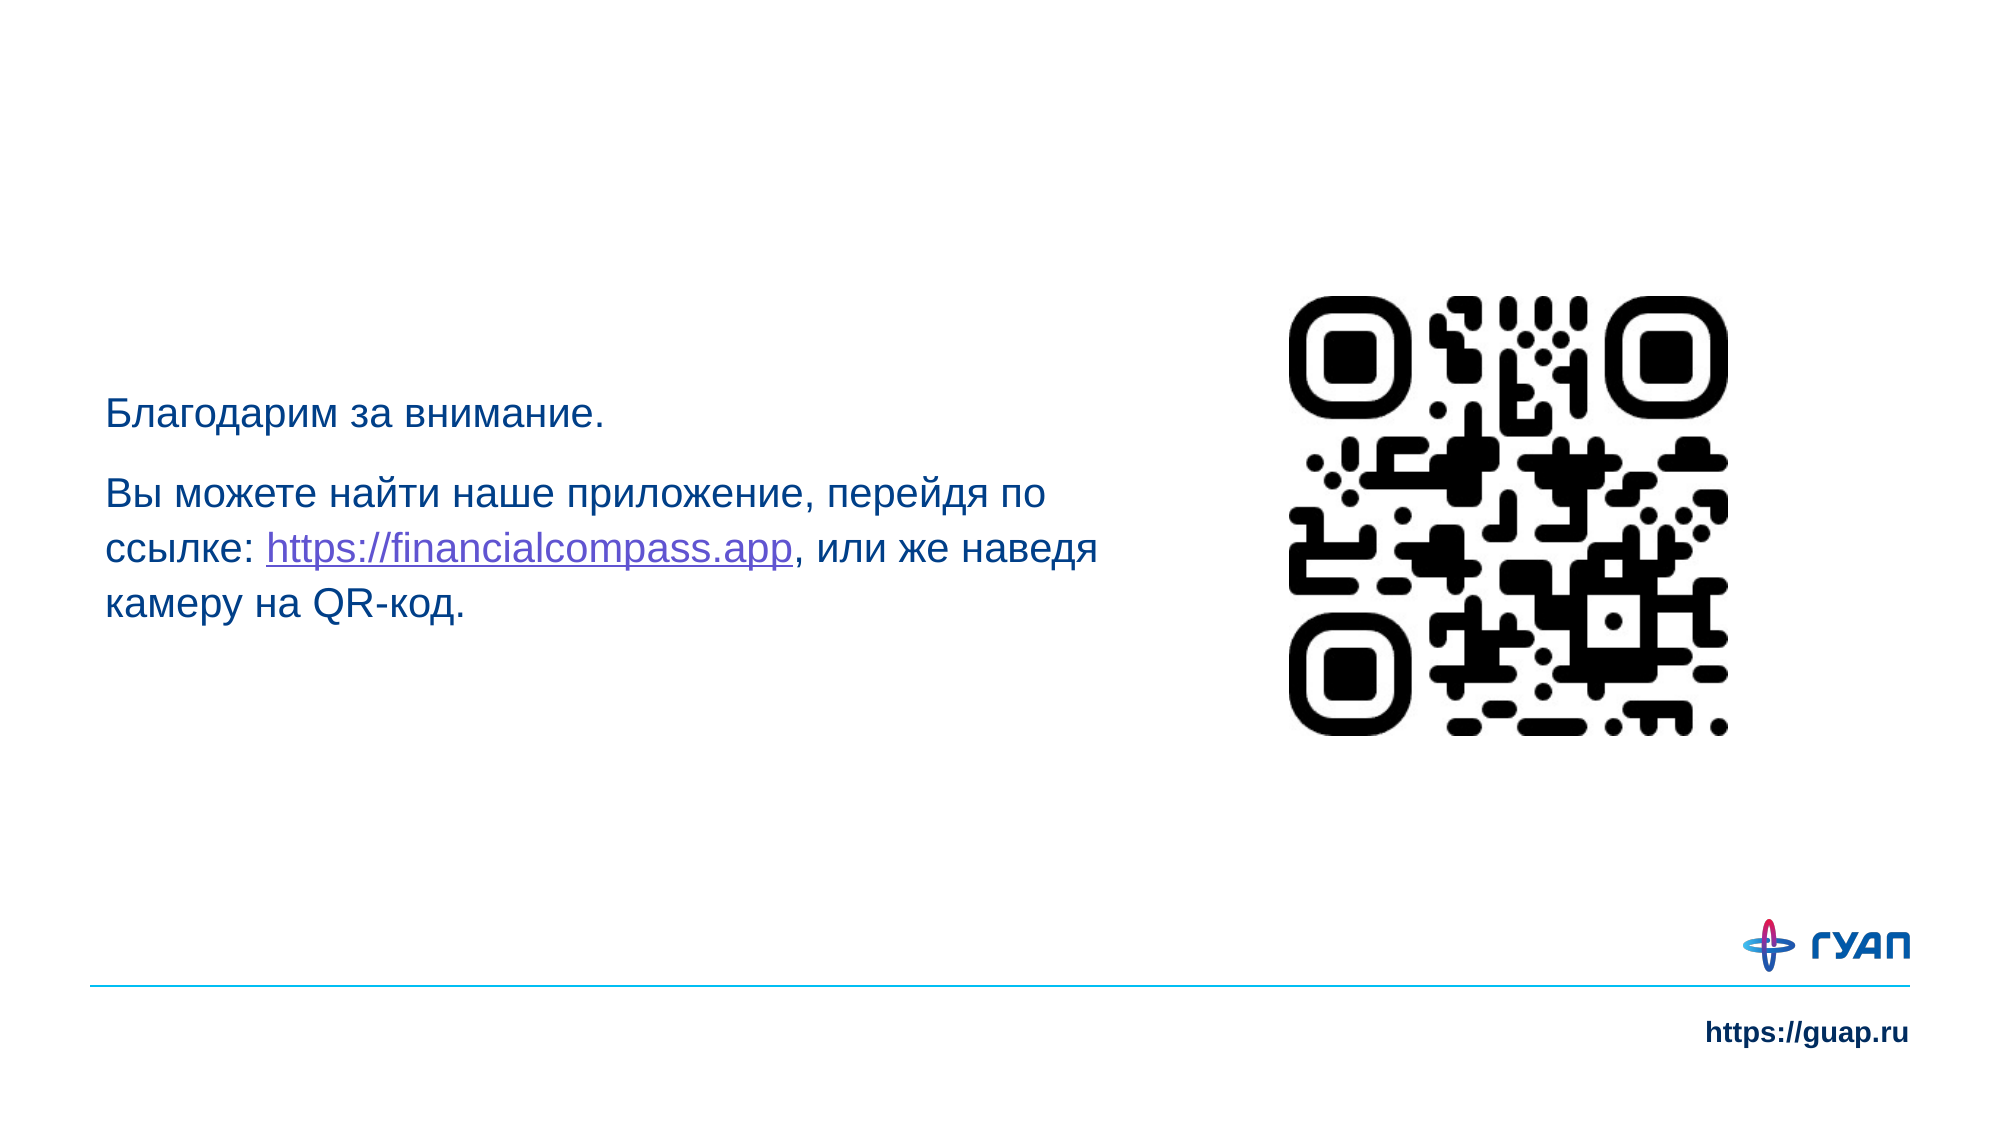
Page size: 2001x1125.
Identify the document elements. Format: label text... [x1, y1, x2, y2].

picture [1289, 296, 1728, 736]
picture [1743, 919, 1910, 972]
text_box Благодарим за внимание. Вы можете найти наше приложение, перейдя по ссылке: https://financialcompass.app, или же наведя камеру на QR-код. [90, 373, 1185, 659]
